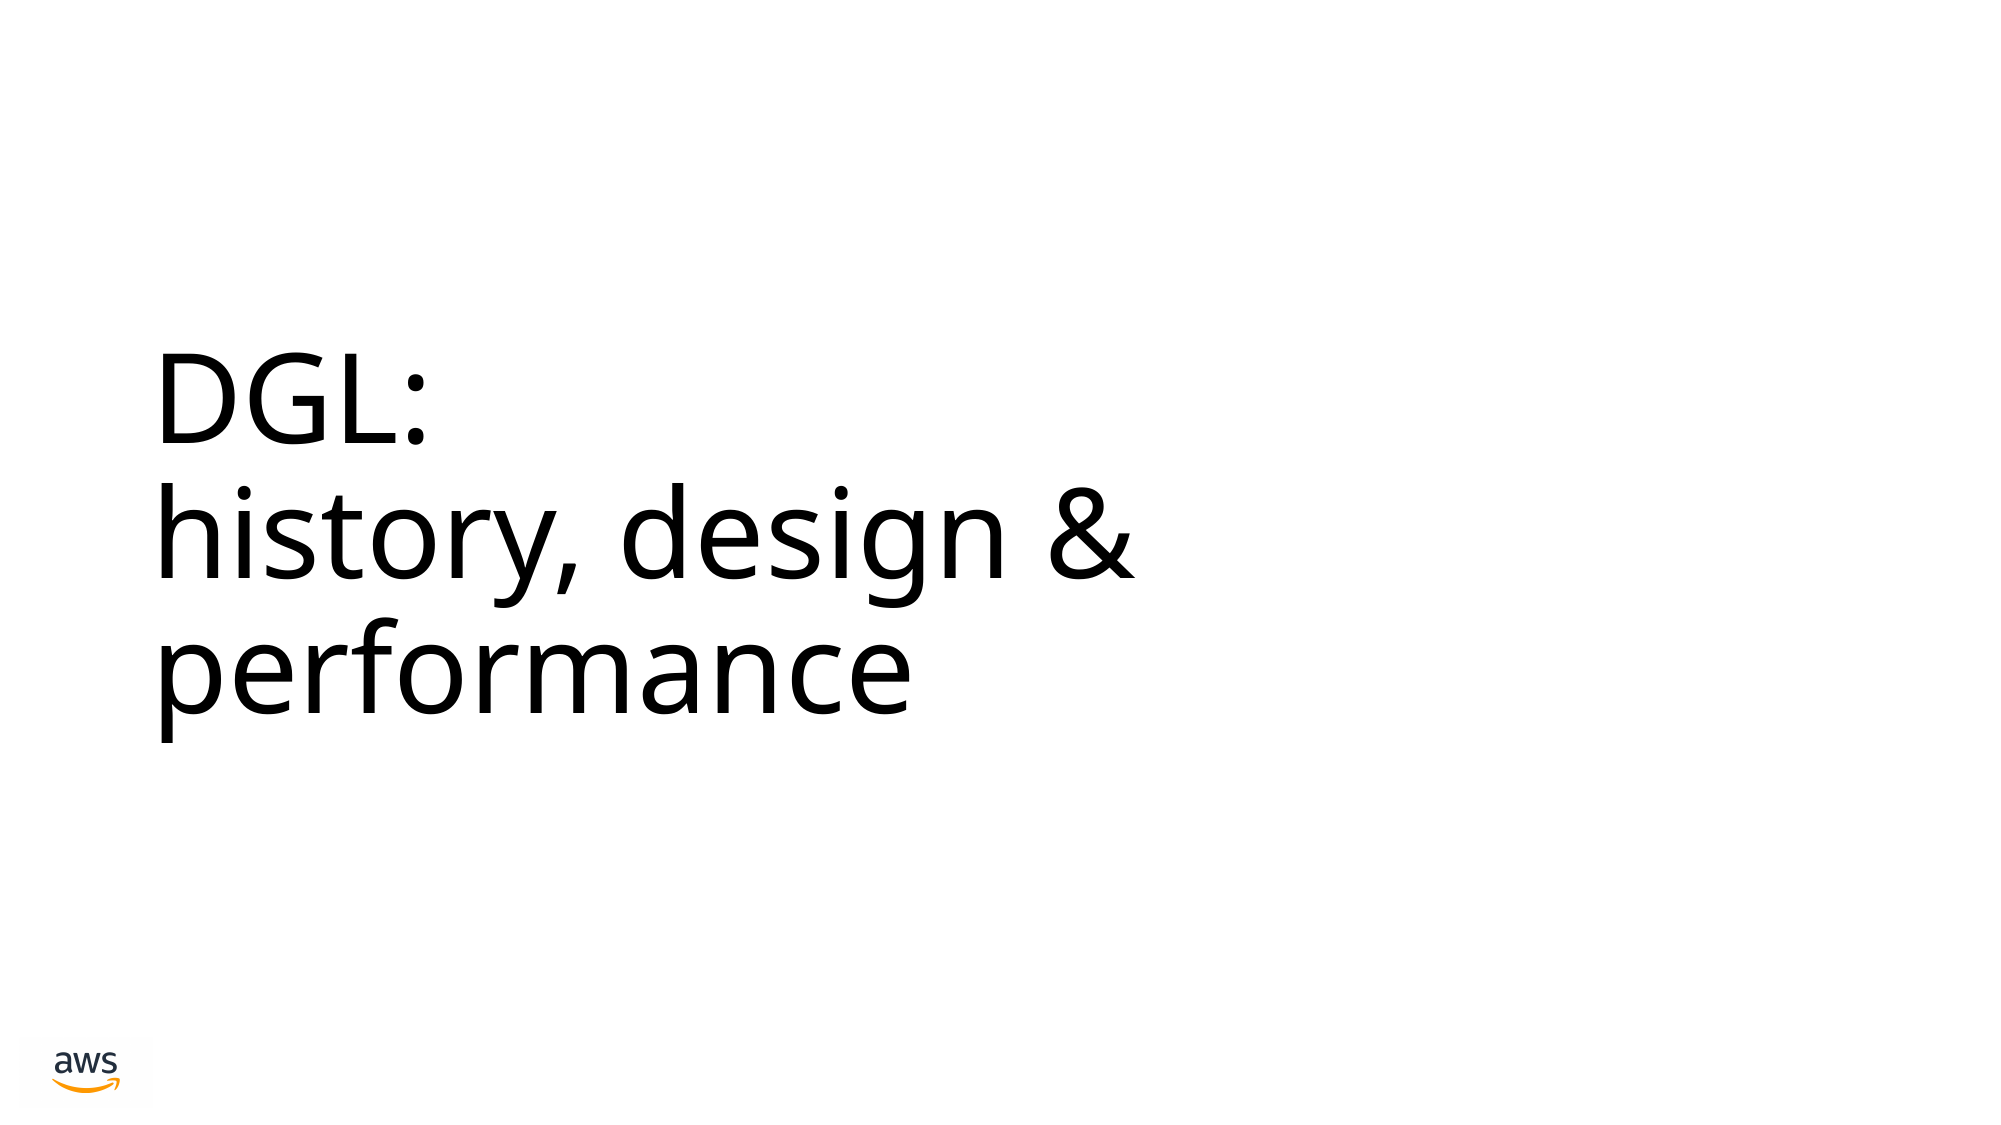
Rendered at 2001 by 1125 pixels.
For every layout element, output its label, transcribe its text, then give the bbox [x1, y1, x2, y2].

title DGL: history, design & performance [136, 280, 1862, 749]
picture [19, 1037, 153, 1108]
